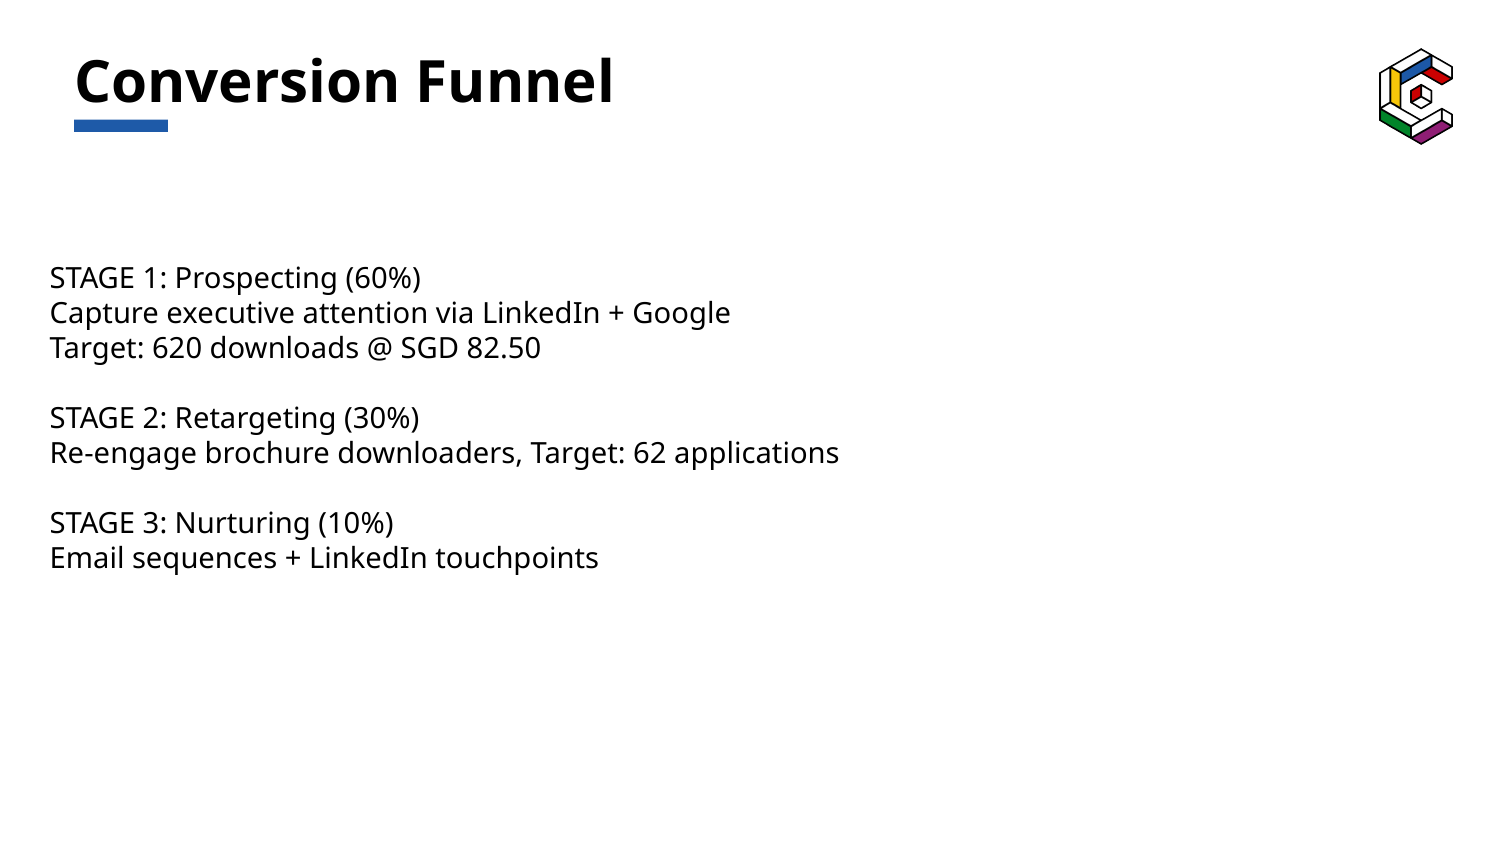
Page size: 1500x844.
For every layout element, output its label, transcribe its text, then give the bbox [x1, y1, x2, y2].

title Conversion Funnel [74, 57, 1318, 115]
picture [1379, 48, 1453, 145]
list STAGE 1: Prospecting (60%) Capture executive attention via LinkedIn + Google Target: 620 downloads @ SGD 82.50 STAGE 2: Retargeting (30%) Re-engage brochure downloaders, Target: 62 applications STAGE 3: Nurturing (10%) Email sequences + LinkedIn touchpoints [49, 254, 1360, 567]
